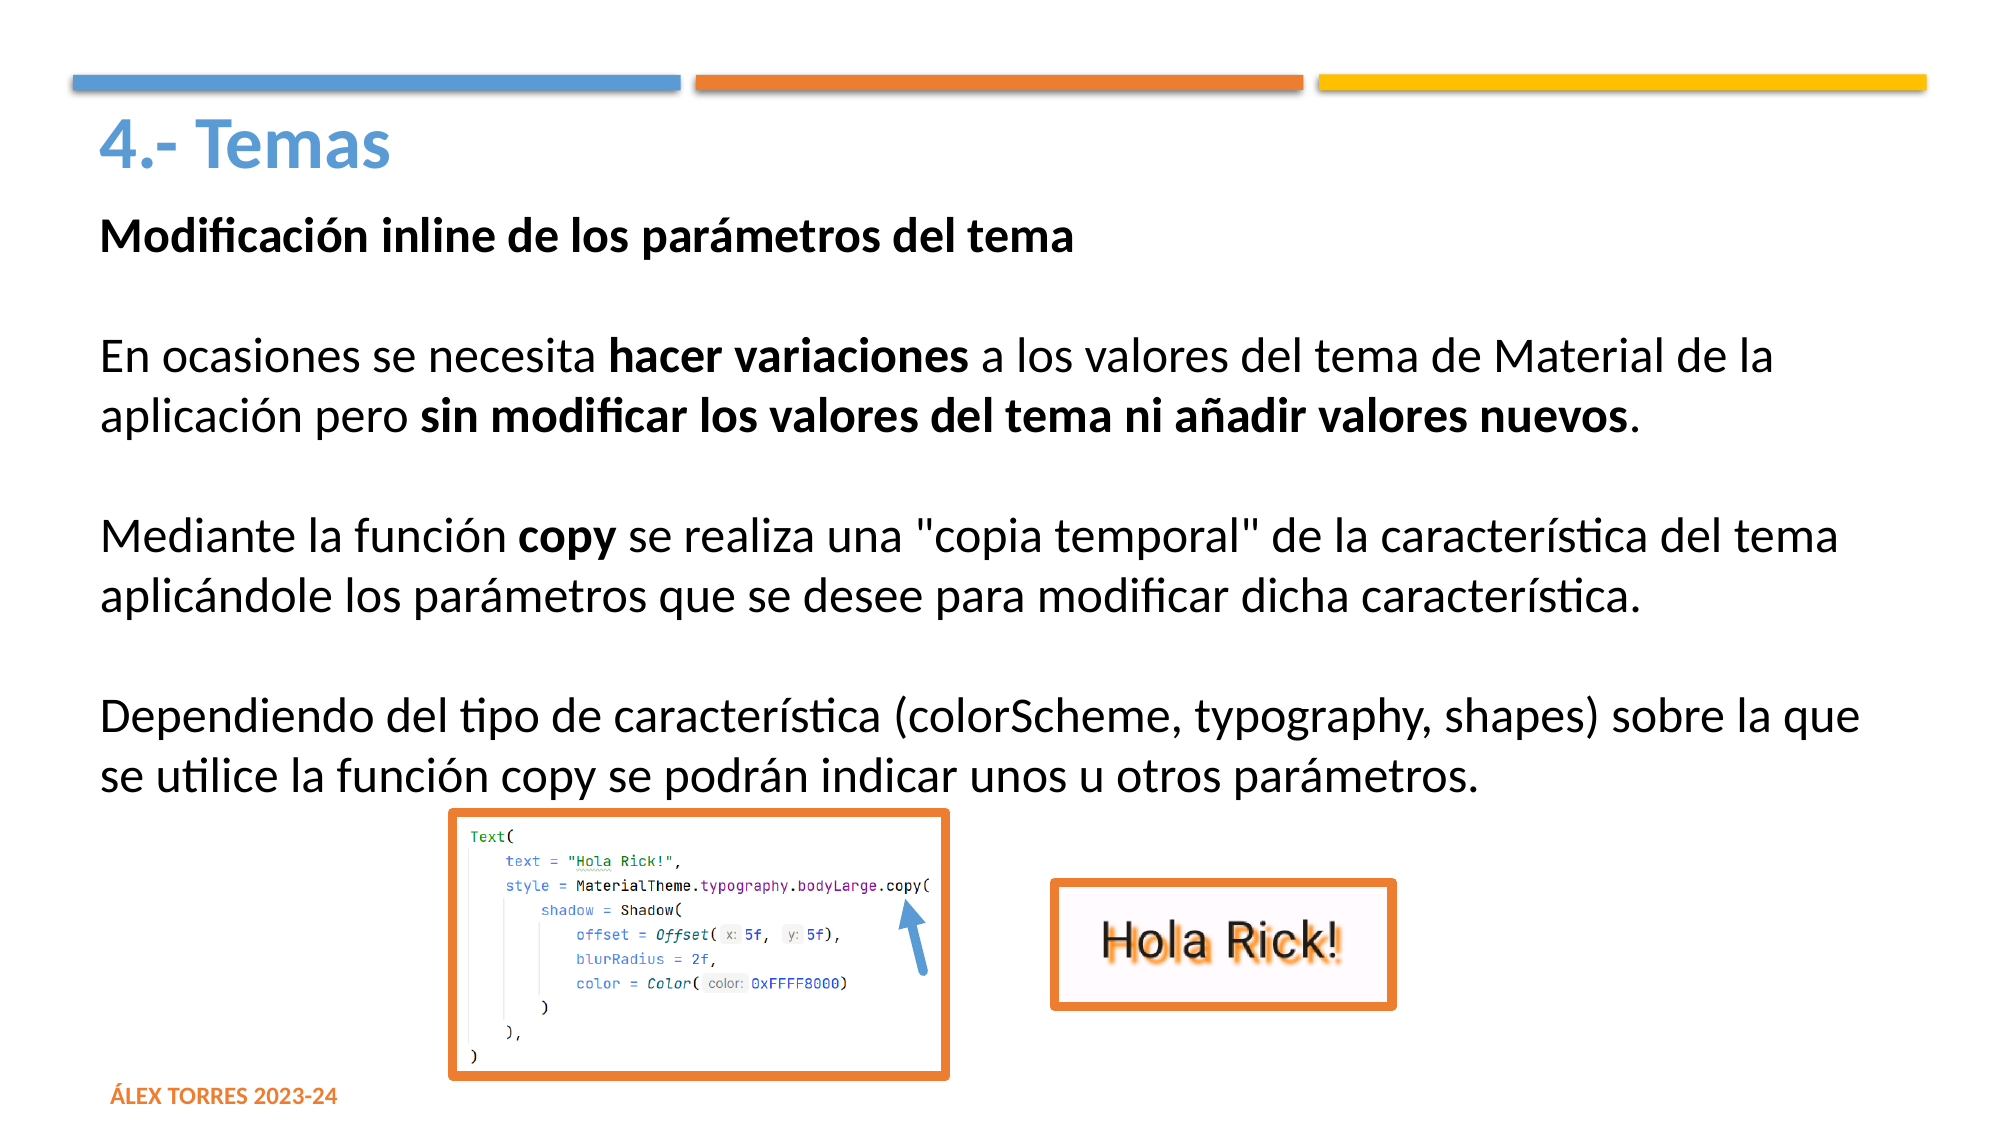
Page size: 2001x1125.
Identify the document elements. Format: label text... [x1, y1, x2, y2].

picture [456, 816, 942, 1072]
text_box Modificación inline de los parámetros del tema En ocasiones se necesita hacer variaciones a los valores del tema de Material de la aplicación pero sin modificar los valores del tema ni añadir valores nuevos. Mediante la función copy se realiza una "copia temporal" de la característica del tema aplicándole los parámetros que se desee para modificar dicha característica. Dependiendo del tipo de característica (colorScheme, typography, shapes) sobre la que se utilice la función copy se podrán indicar unos u otros parámetros. [85, 187, 1915, 1072]
text_box 4.- Temas [85, 78, 1915, 187]
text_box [904, 898, 924, 972]
picture [1058, 886, 1388, 1003]
